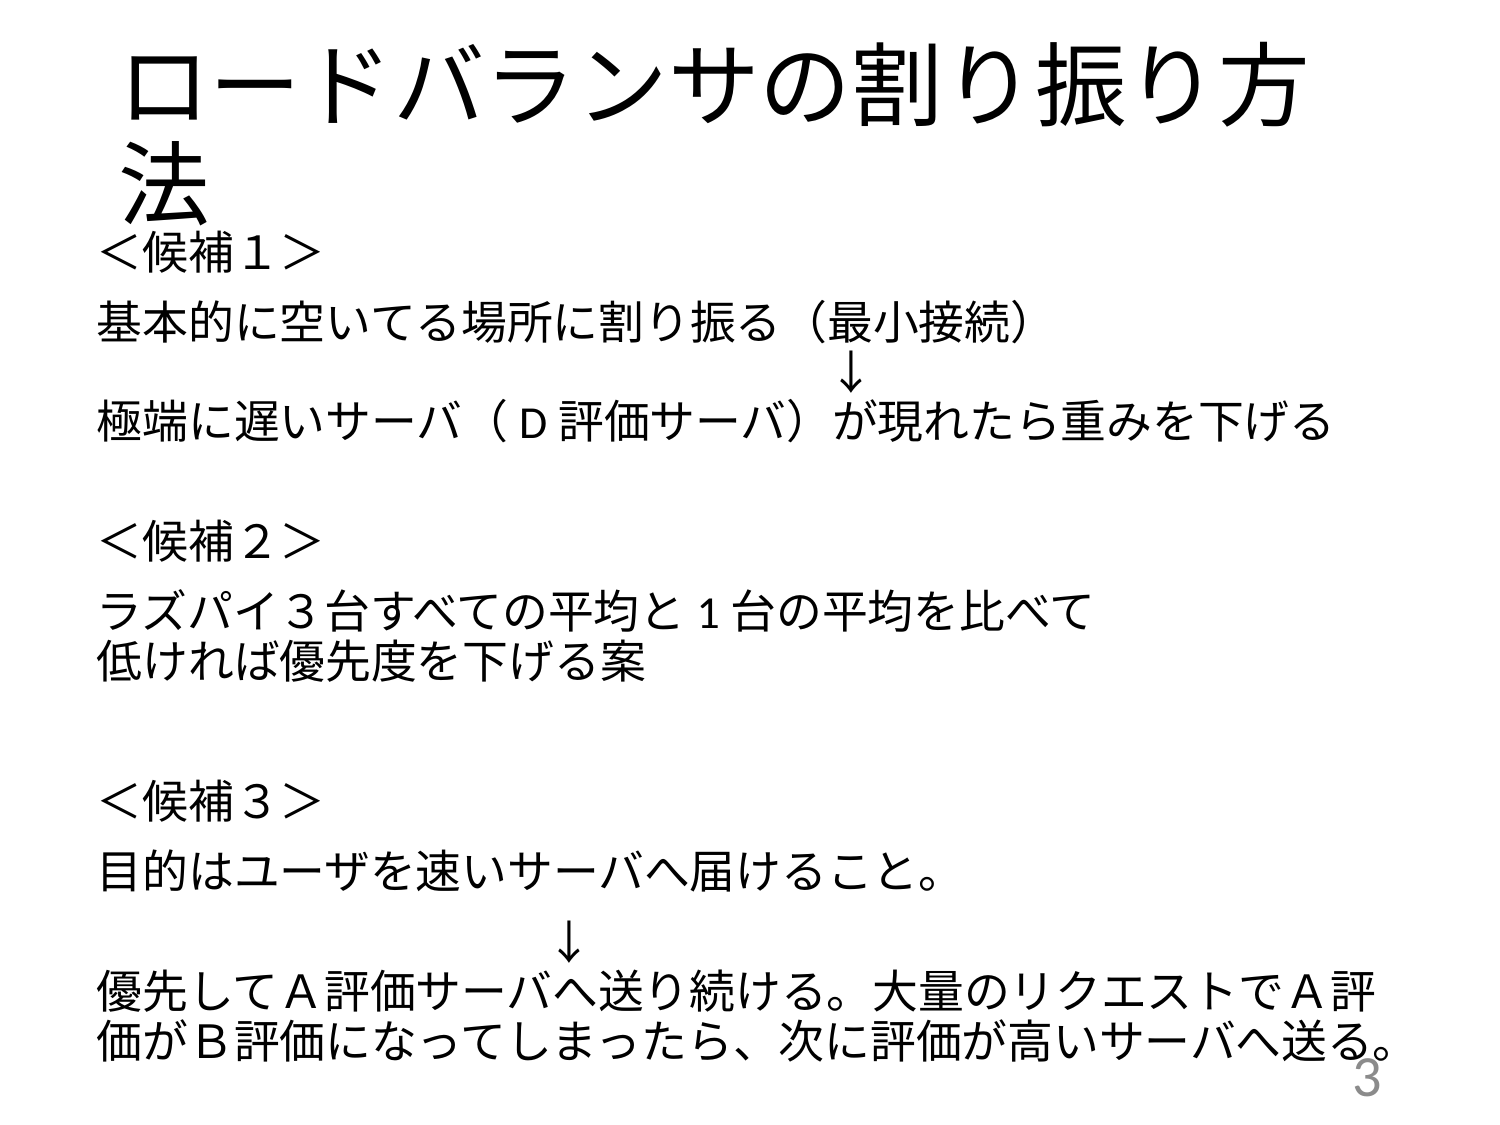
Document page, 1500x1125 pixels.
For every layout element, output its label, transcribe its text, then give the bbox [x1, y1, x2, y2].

slide_number 3 [1059, 1042, 1397, 1103]
list ＜候補１＞ 基本的に空いてる場所に割り振る（最小接続） ↓ 極端に遅いサーバ（D評価サーバ）が現れたら重みを下げる ＜候補２＞ ラズパイ３台すべての平均と1台の平均を比べて 低ければ優先度を下げる案 ＜候補３＞ 目的はユーザを速いサーバへ届けること。 ↓ 優先してＡ評価サーバへ送り続ける。大量のリクエストでＡ評価がＢ評価になってしまったら、次に評価が高いサーバへ送る。 [81, 222, 1397, 1103]
title ロードバランサの割り振り方法 [103, 30, 1397, 222]
